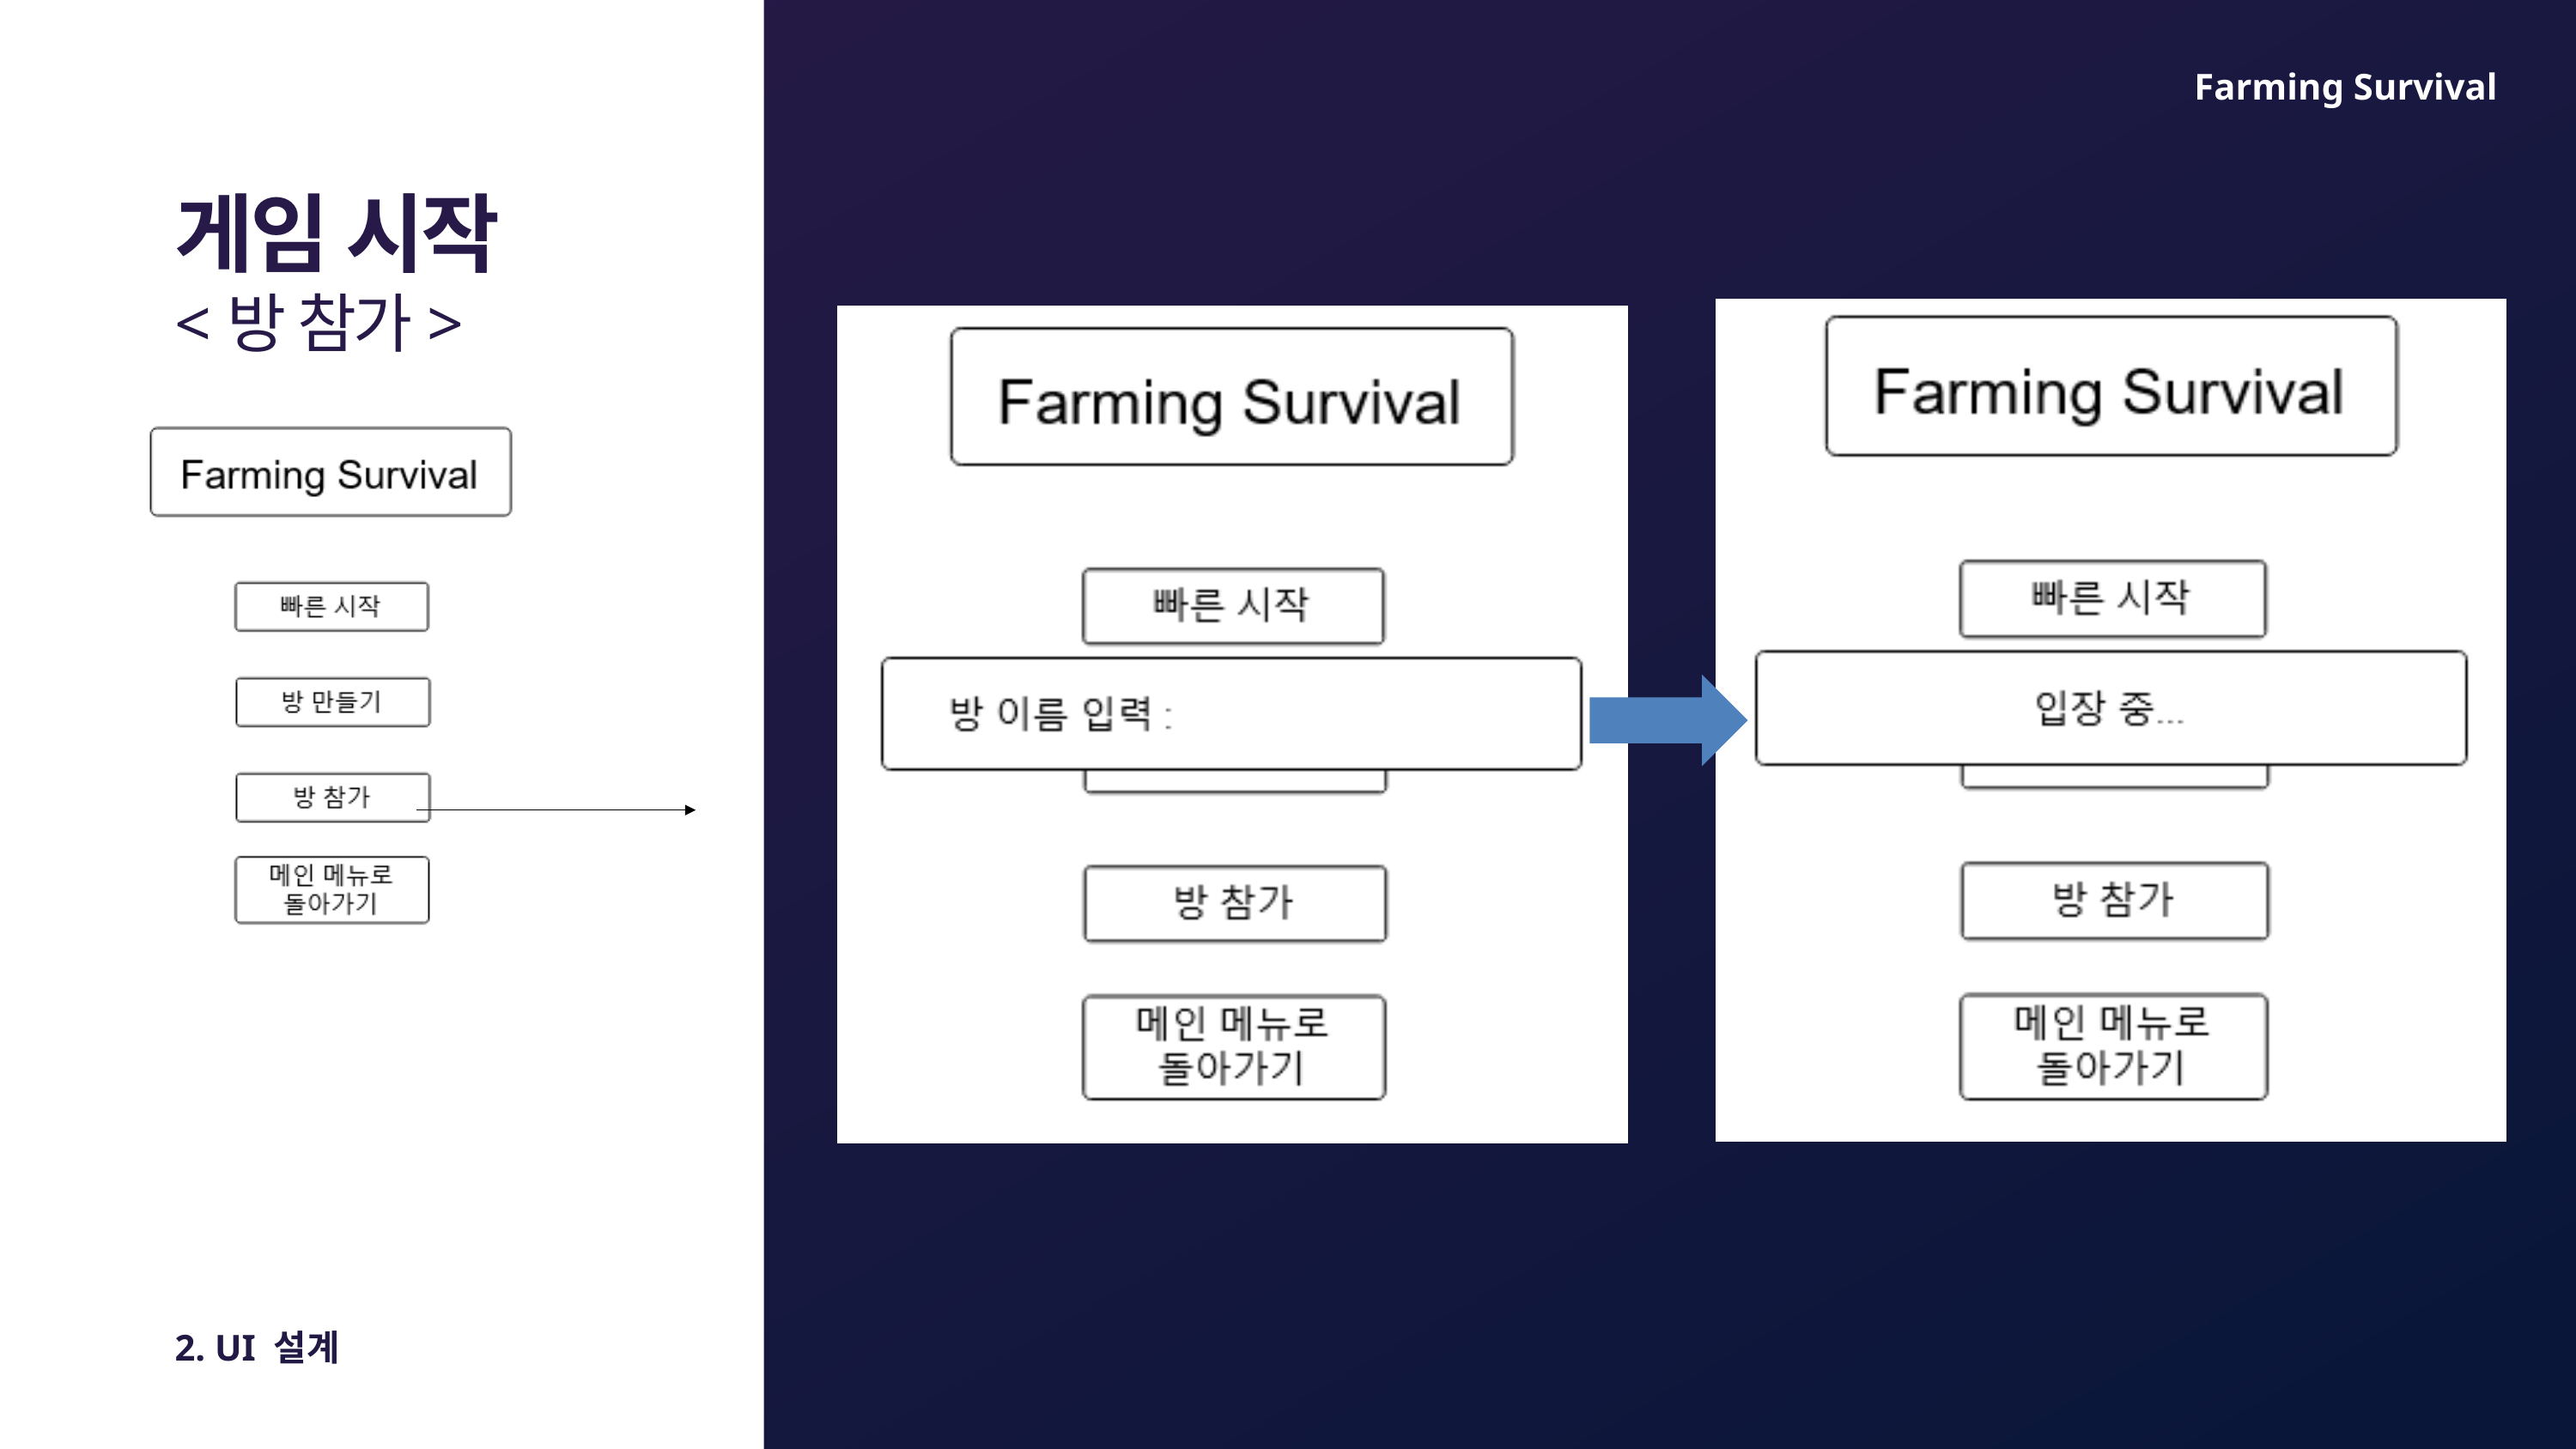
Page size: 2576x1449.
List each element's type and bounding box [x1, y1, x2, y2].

picture [1715, 298, 2506, 1143]
picture [139, 419, 525, 930]
picture [836, 305, 1628, 1143]
text_box [0, 0, 2576, 1449]
